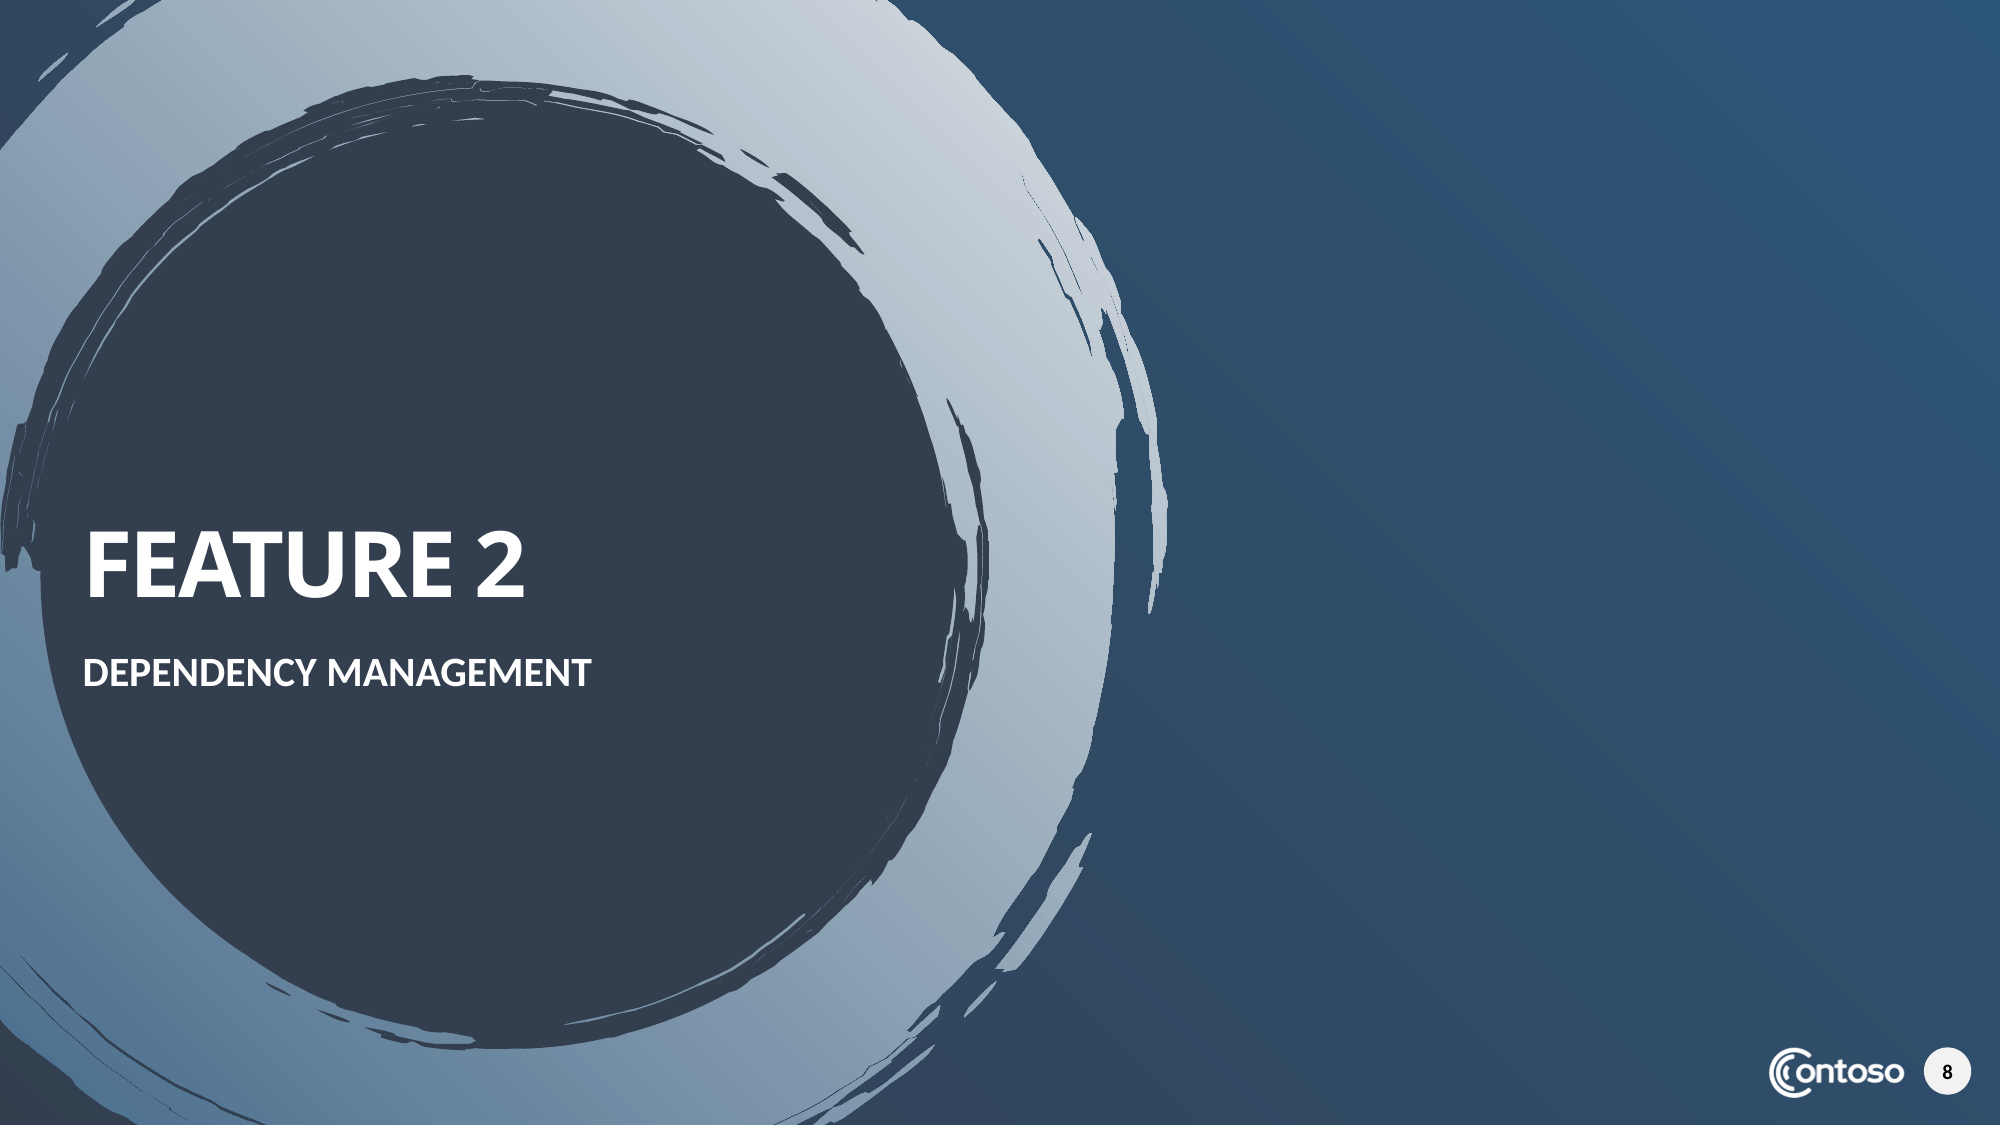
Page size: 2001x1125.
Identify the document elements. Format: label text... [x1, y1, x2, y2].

slide_number 8 [1923, 1047, 1972, 1095]
picture [1764, 1043, 1909, 1099]
title Feature 2 [82, 274, 869, 616]
list Dependency Management [82, 650, 869, 728]
